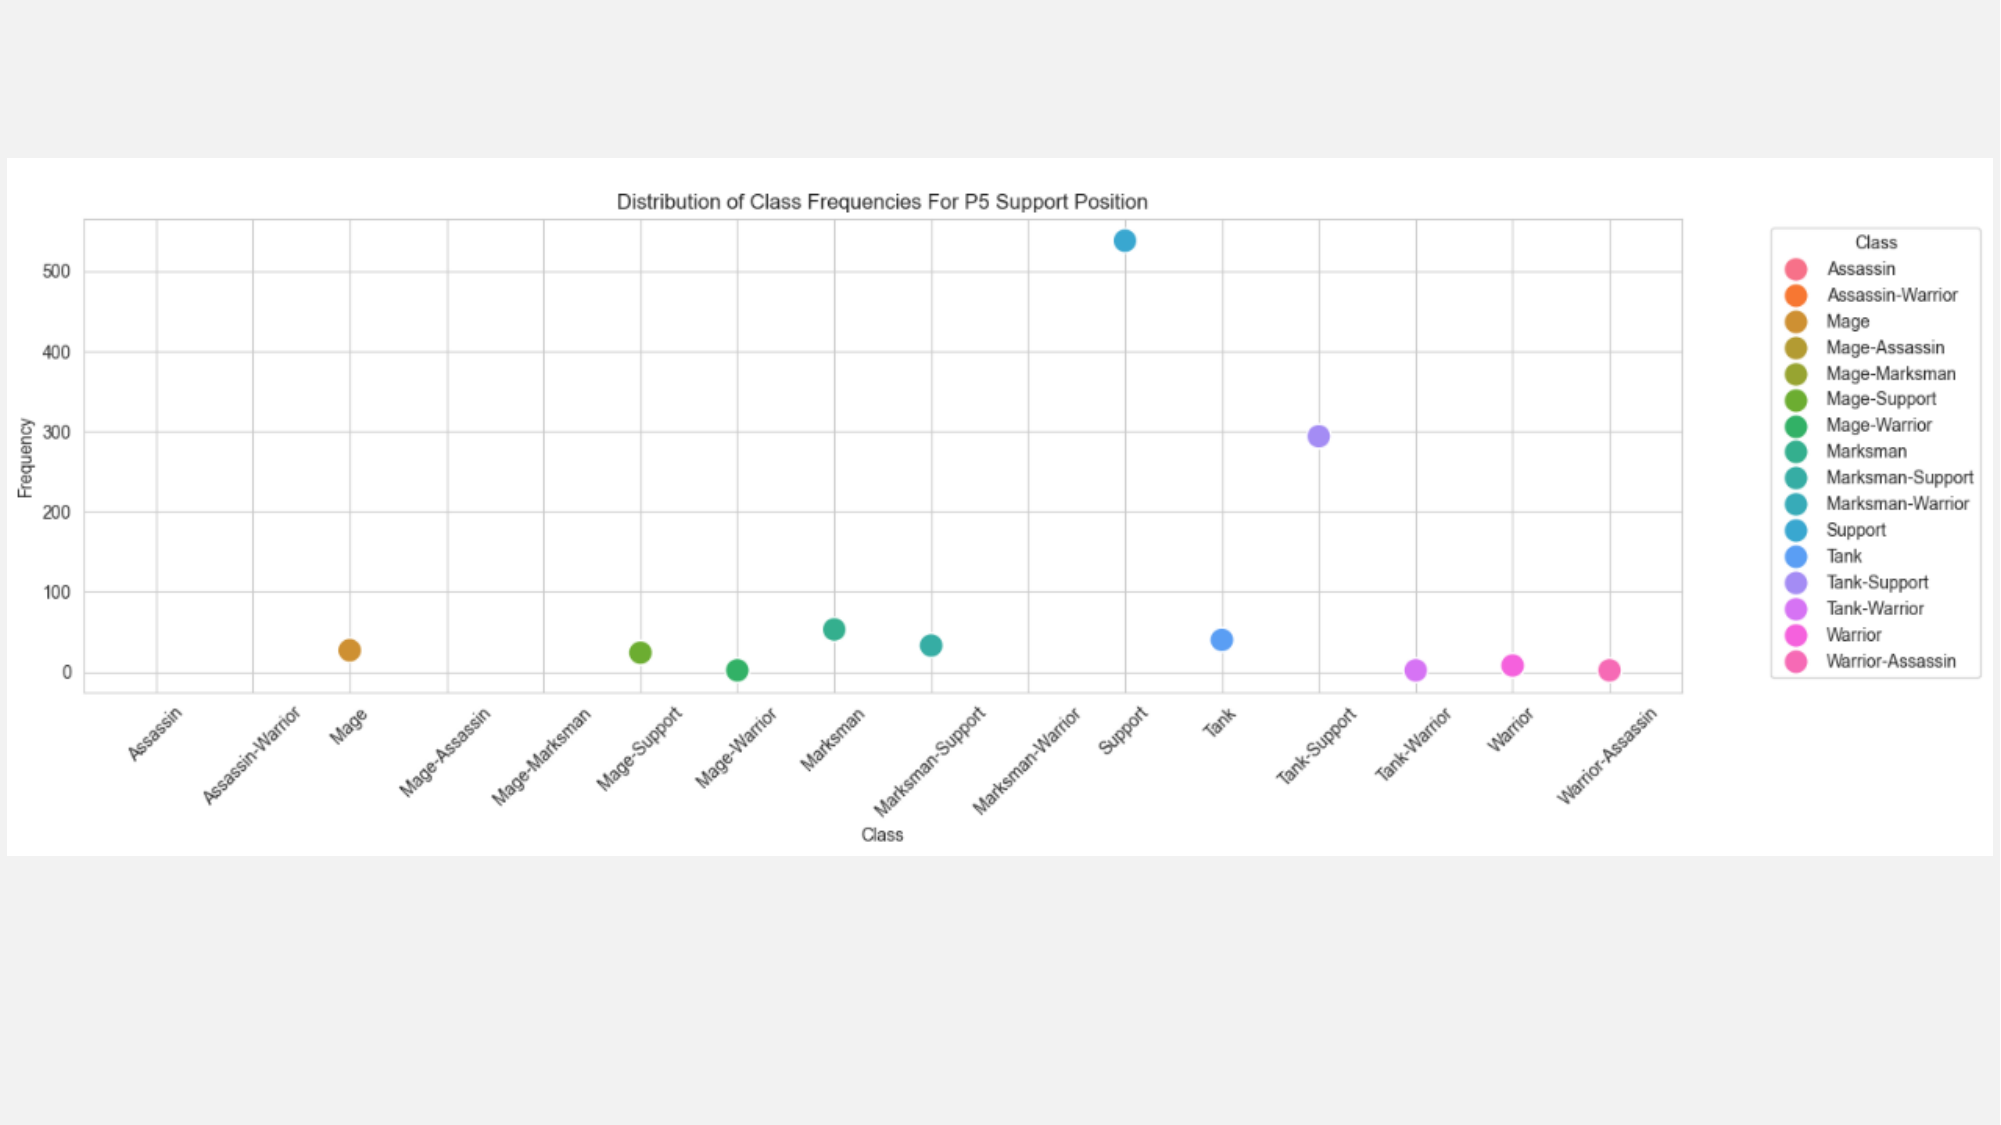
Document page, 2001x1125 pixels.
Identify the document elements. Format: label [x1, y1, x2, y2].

picture [7, 158, 1993, 856]
